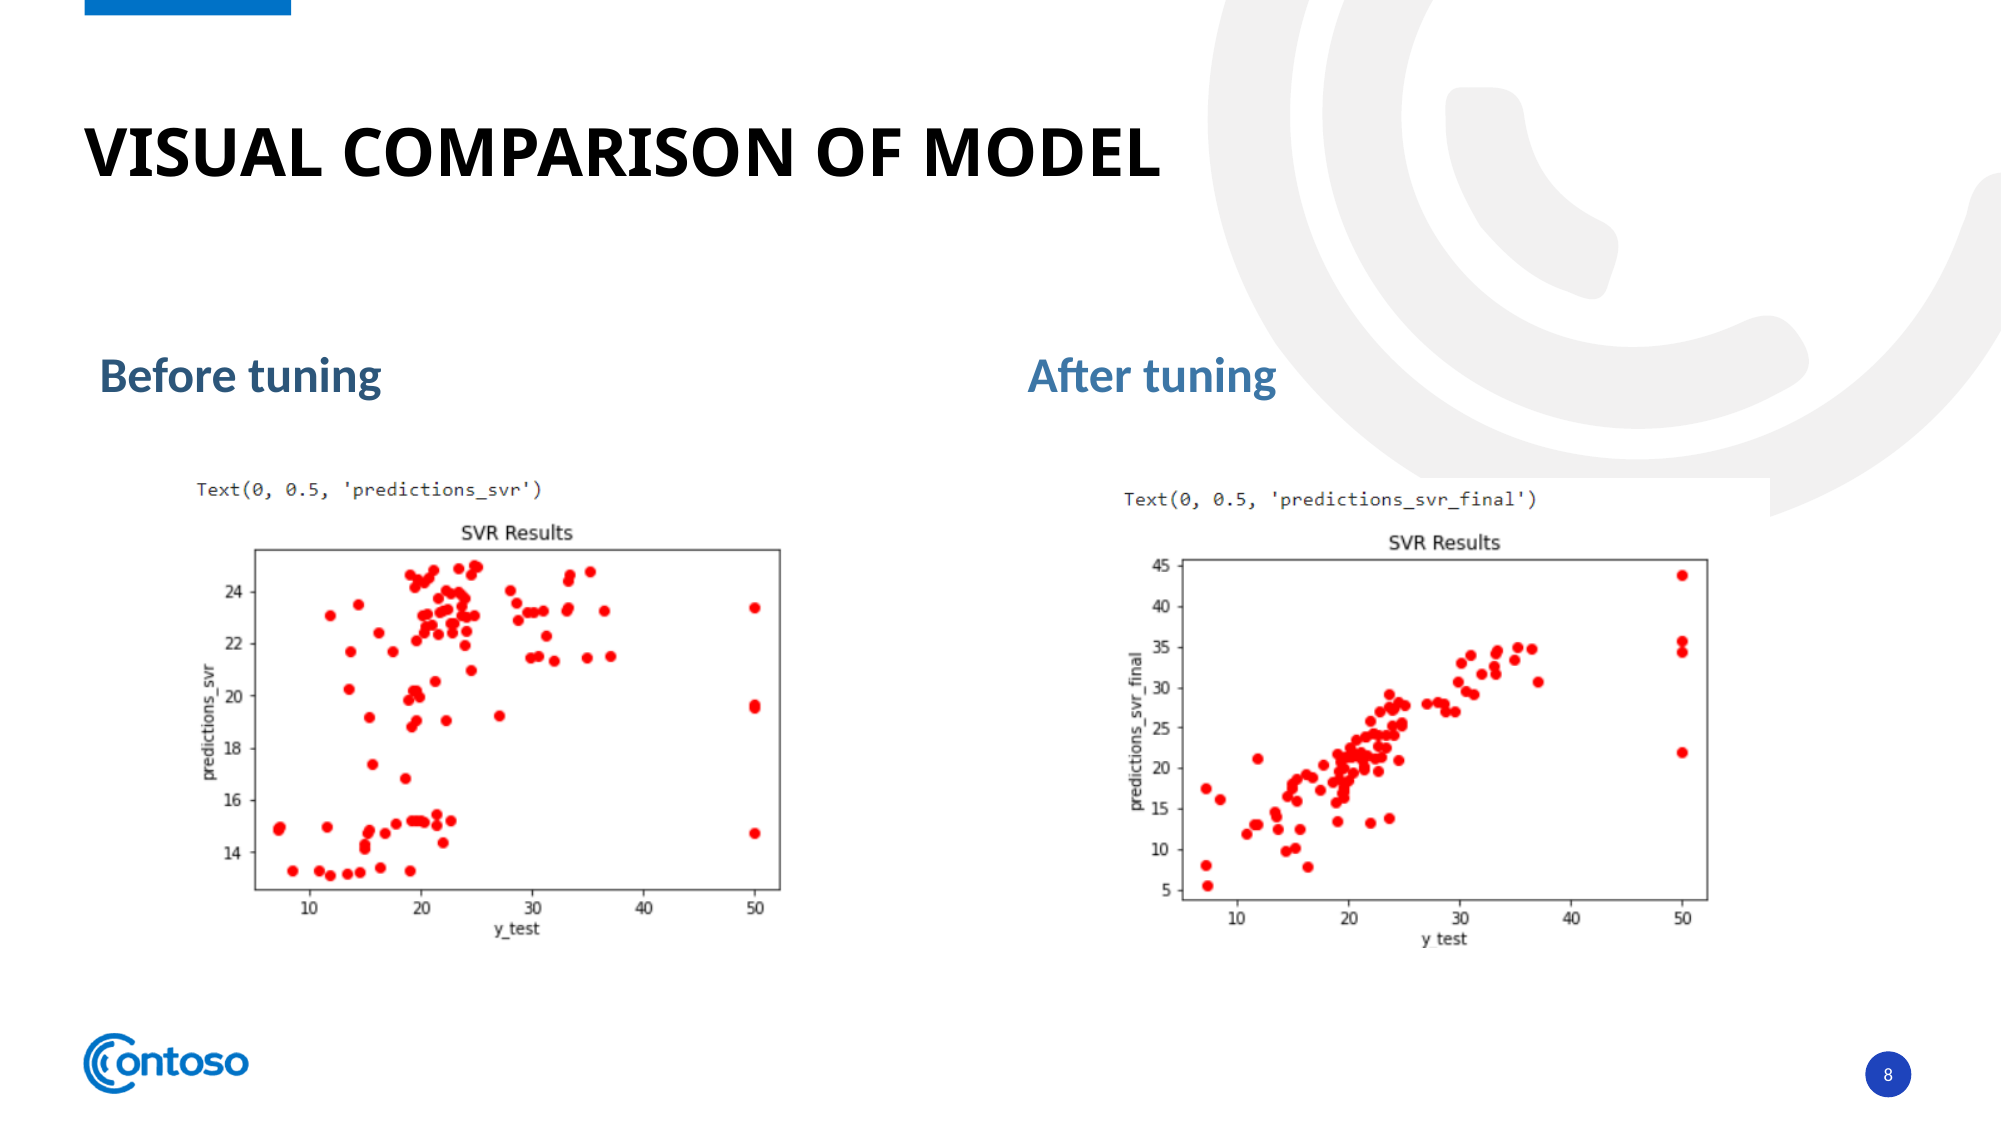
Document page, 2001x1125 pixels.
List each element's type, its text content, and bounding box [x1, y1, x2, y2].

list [180, 467, 835, 959]
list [1105, 478, 1770, 948]
title Visual comparison of model [84, 40, 1914, 192]
list After tuning [1012, 275, 1863, 411]
slide_number 8 [1864, 1059, 1913, 1090]
picture [77, 1027, 254, 1095]
list Before tuning [84, 275, 931, 411]
